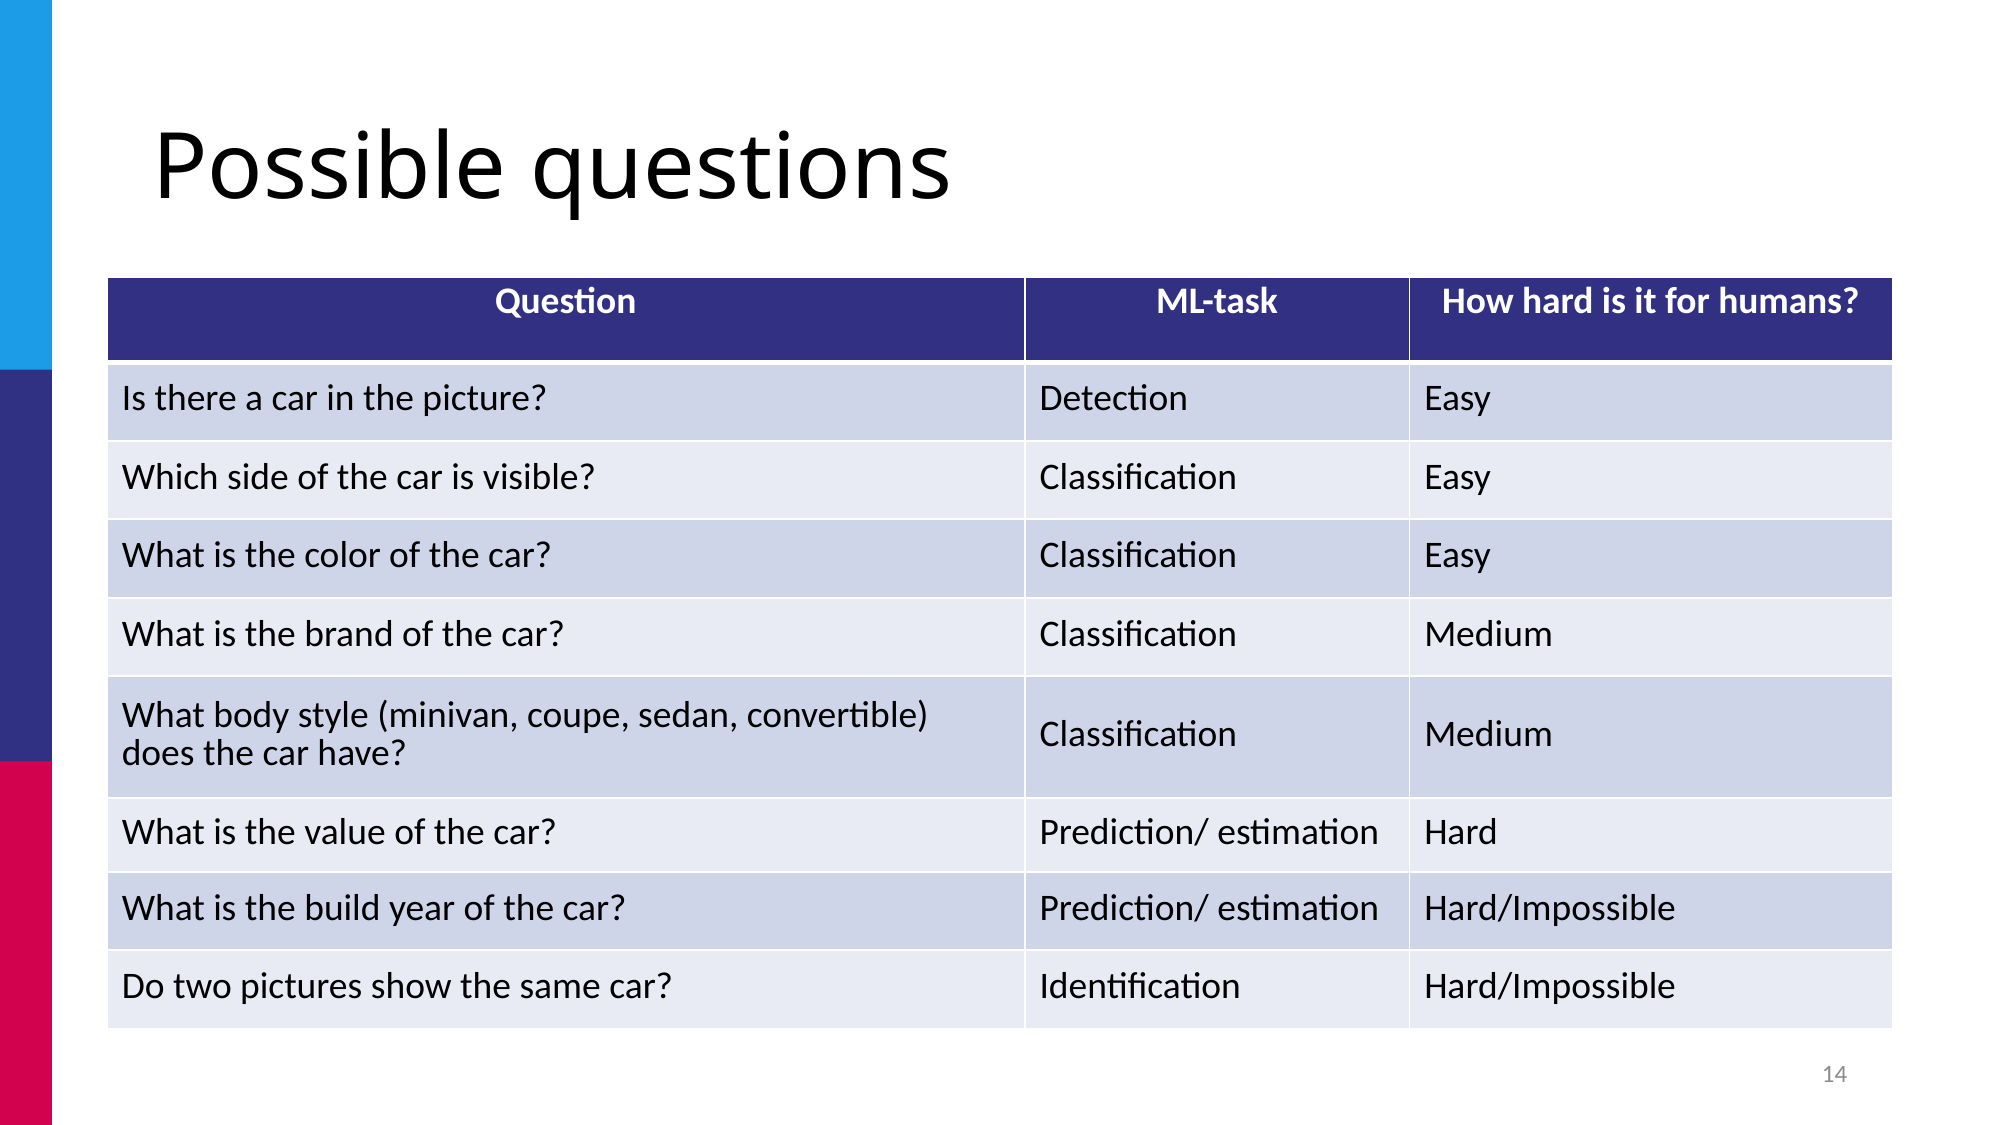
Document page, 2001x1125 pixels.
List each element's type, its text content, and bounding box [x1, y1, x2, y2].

table_cell Easy [1410, 365, 1892, 440]
table_header ML-task [1026, 278, 1409, 360]
table_cell Classification [1026, 520, 1409, 597]
table_cell Easy [1410, 442, 1892, 518]
table_cell Easy [1410, 520, 1892, 597]
table_cell Hard/Impossible [1410, 951, 1892, 1028]
table_cell Which side of the car is visible? [108, 442, 1024, 518]
table_cell Medium [1410, 677, 1892, 797]
table_cell What is the build year of the car? [108, 873, 1024, 949]
table_cell Prediction/ estimation [1026, 873, 1409, 949]
table_cell Hard [1410, 799, 1892, 871]
table_cell Hard/Impossible [1410, 873, 1892, 949]
table_header How hard is it for humans? [1410, 278, 1892, 360]
slide_number 14 [1412, 1042, 1863, 1103]
table_cell Classification [1026, 677, 1409, 797]
table_cell What is the color of the car? [108, 520, 1024, 597]
table_cell Prediction/ estimation [1026, 799, 1409, 871]
table_cell What is the brand of the car? [108, 599, 1024, 675]
table_cell Detection [1026, 365, 1409, 440]
table_cell Classification [1026, 599, 1409, 675]
title Possible questions [137, 59, 1863, 276]
table_cell Medium [1410, 599, 1892, 675]
table_cell Do two pictures show the same car? [108, 951, 1024, 1028]
table_cell What body style (minivan, coupe, sedan, convertible) does the car have? [108, 677, 1024, 797]
table_cell What is the value of the car? [108, 799, 1024, 871]
table_cell Classification [1026, 442, 1409, 518]
table_header Question [108, 278, 1024, 360]
table_cell Identification [1026, 951, 1409, 1028]
table_cell Is there a car in the picture? [108, 365, 1024, 440]
